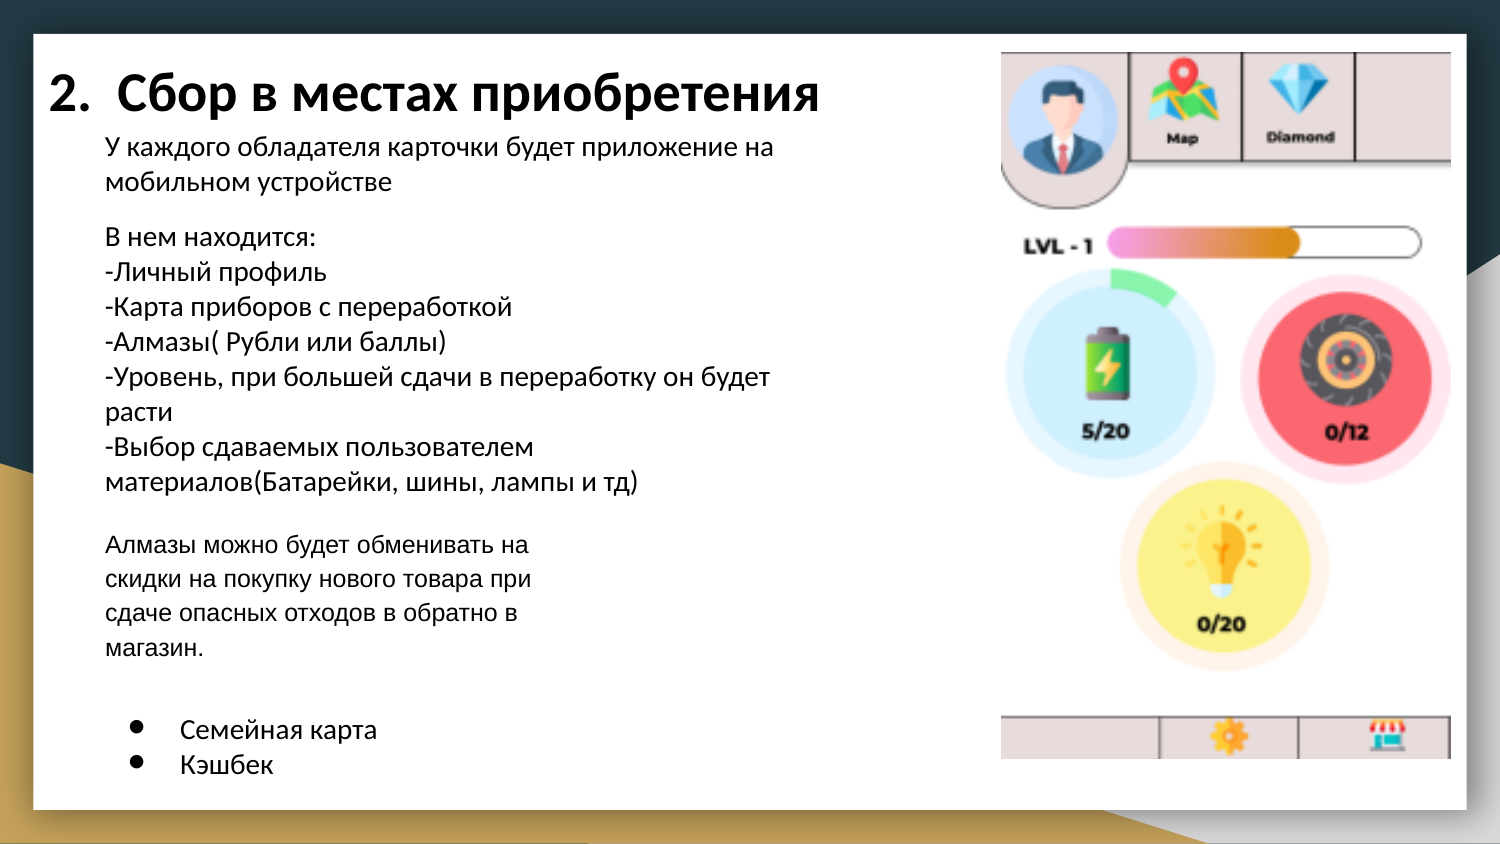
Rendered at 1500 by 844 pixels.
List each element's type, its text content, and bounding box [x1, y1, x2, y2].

picture [1001, 52, 1452, 760]
text_box У каждого обладателя карточки будет приложение на мобильном устройстве [89, 111, 847, 212]
text_box Алмазы можно будет обменивать на скидки на покупку нового товара при сдаче опасных отходов в обратно в магазин. [89, 513, 582, 677]
text_box В нем находится: -Личный профиль -Карта приборов с переработкой -Алмазы( Рубли или баллы) -Уровень, при большей сдачи в переработку он будет расти -Выбор сдаваемых пользователем материалов(Батарейки, шины, лампы и тд) [89, 202, 824, 513]
text_box Семейная карта Кэшбек [89, 695, 421, 796]
text_box 2. Сбор в местах приобретения [33, 30, 1124, 138]
